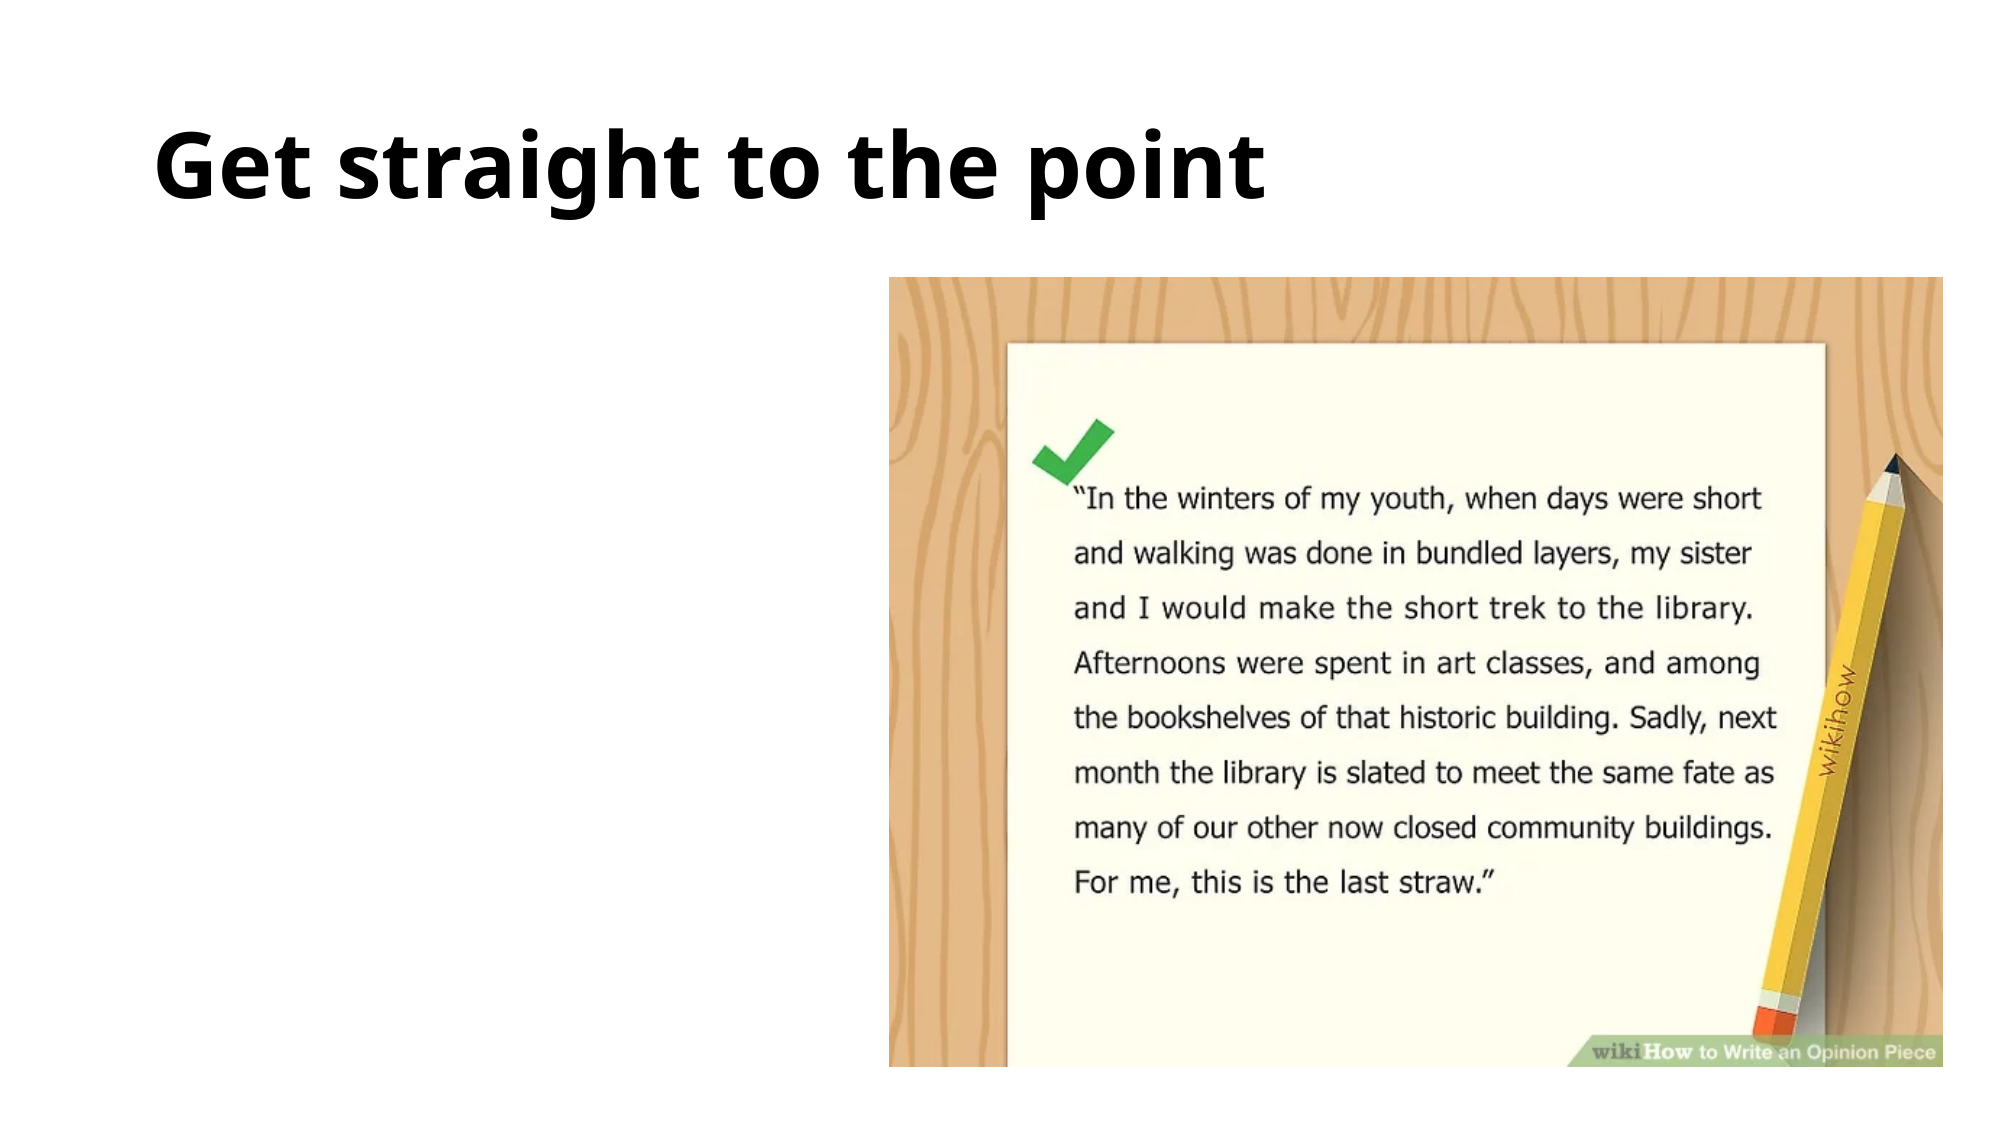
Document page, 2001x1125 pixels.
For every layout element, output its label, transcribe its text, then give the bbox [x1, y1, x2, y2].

title Get straight to the point [137, 59, 1863, 278]
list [889, 277, 1943, 1067]
